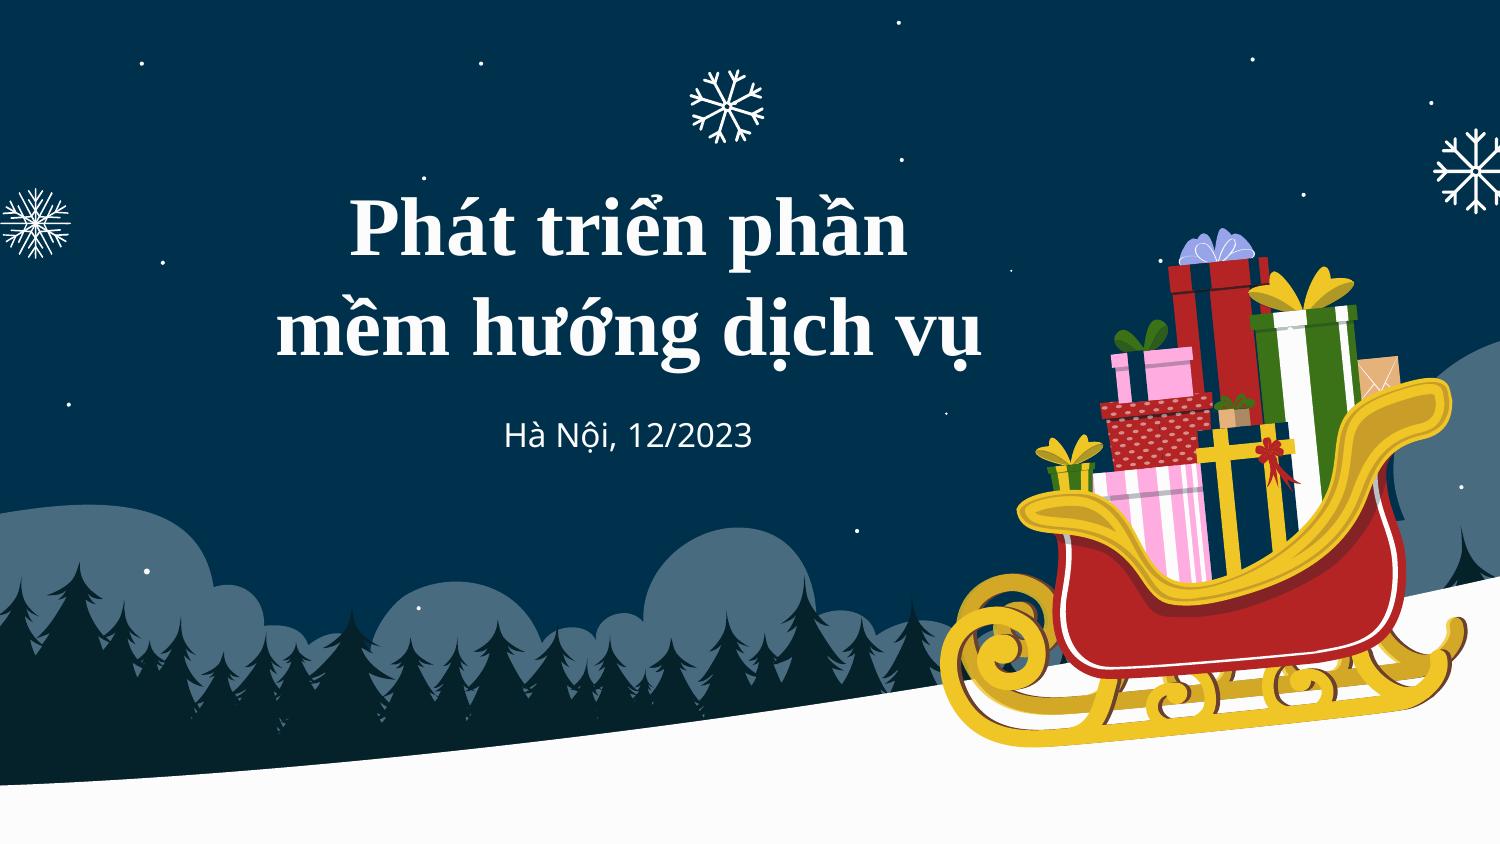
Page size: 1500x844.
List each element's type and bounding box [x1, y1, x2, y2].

text_box [920, 232, 1460, 733]
text_box [143, 157, 1306, 611]
text_box [687, 67, 767, 146]
